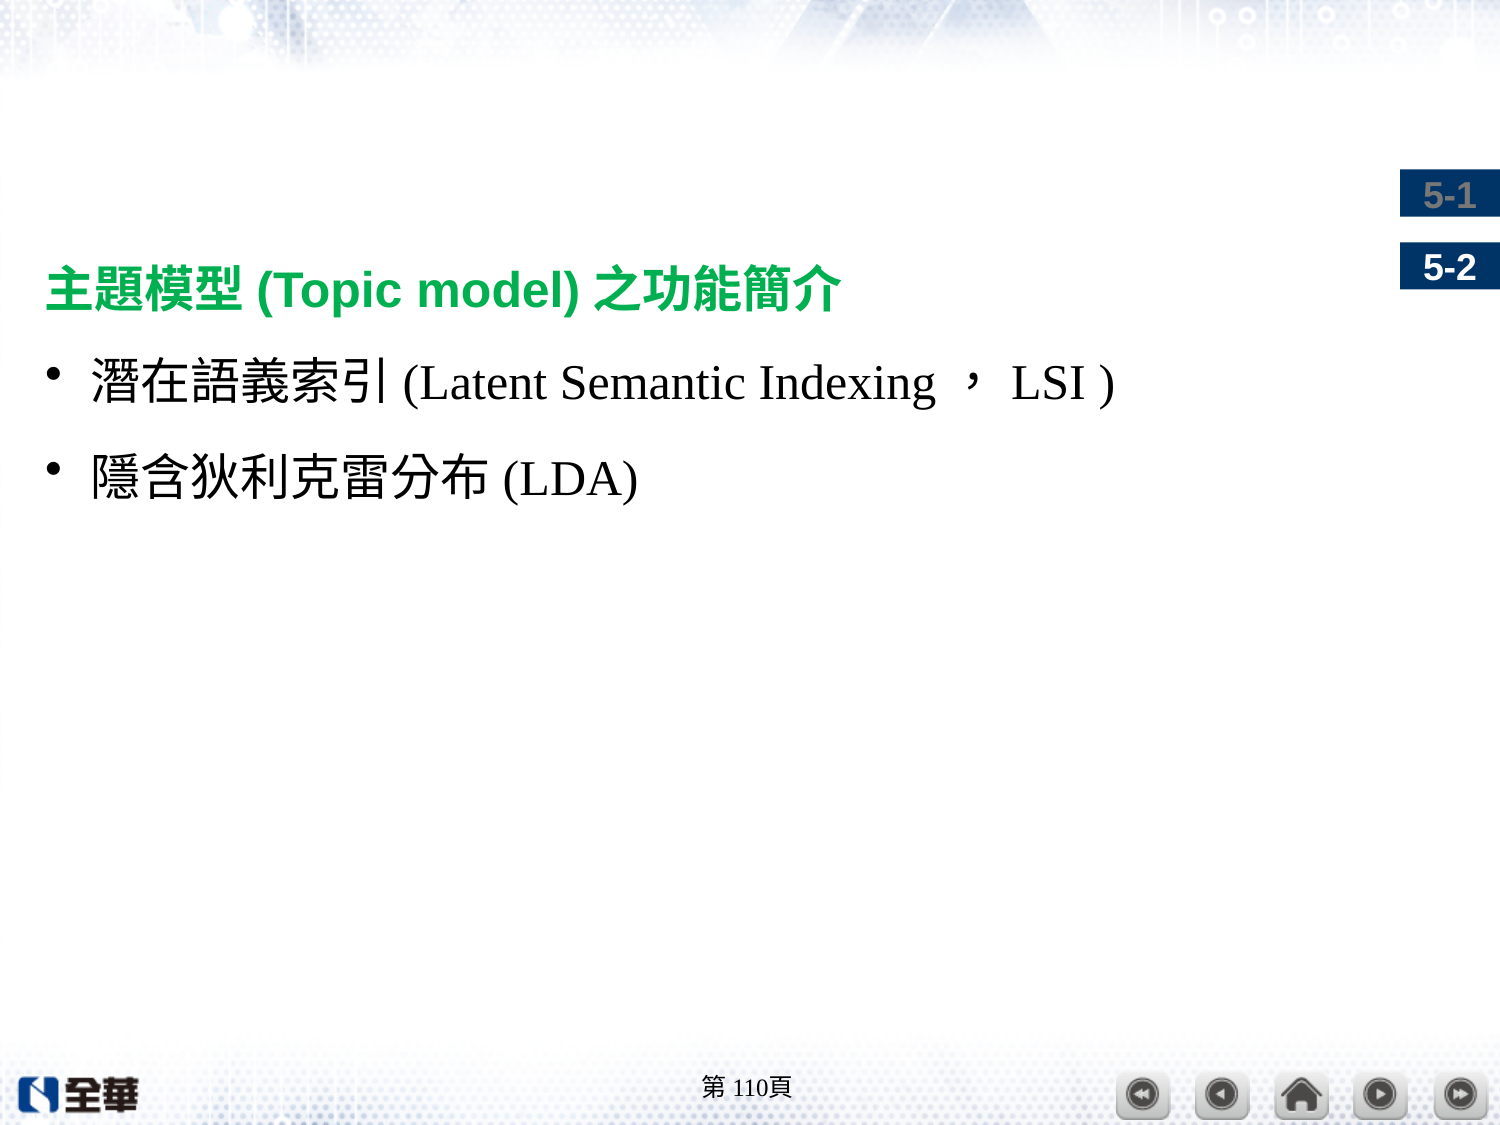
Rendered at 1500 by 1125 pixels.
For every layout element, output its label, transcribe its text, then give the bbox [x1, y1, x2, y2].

list 主題模型(Topic model)之功能簡介 潛在語義索引(Latent Semantic Indexing，LSI ) 隱含狄利克雷分布(LDA) [29, 219, 1386, 1048]
picture [0, 0, 1500, 1125]
